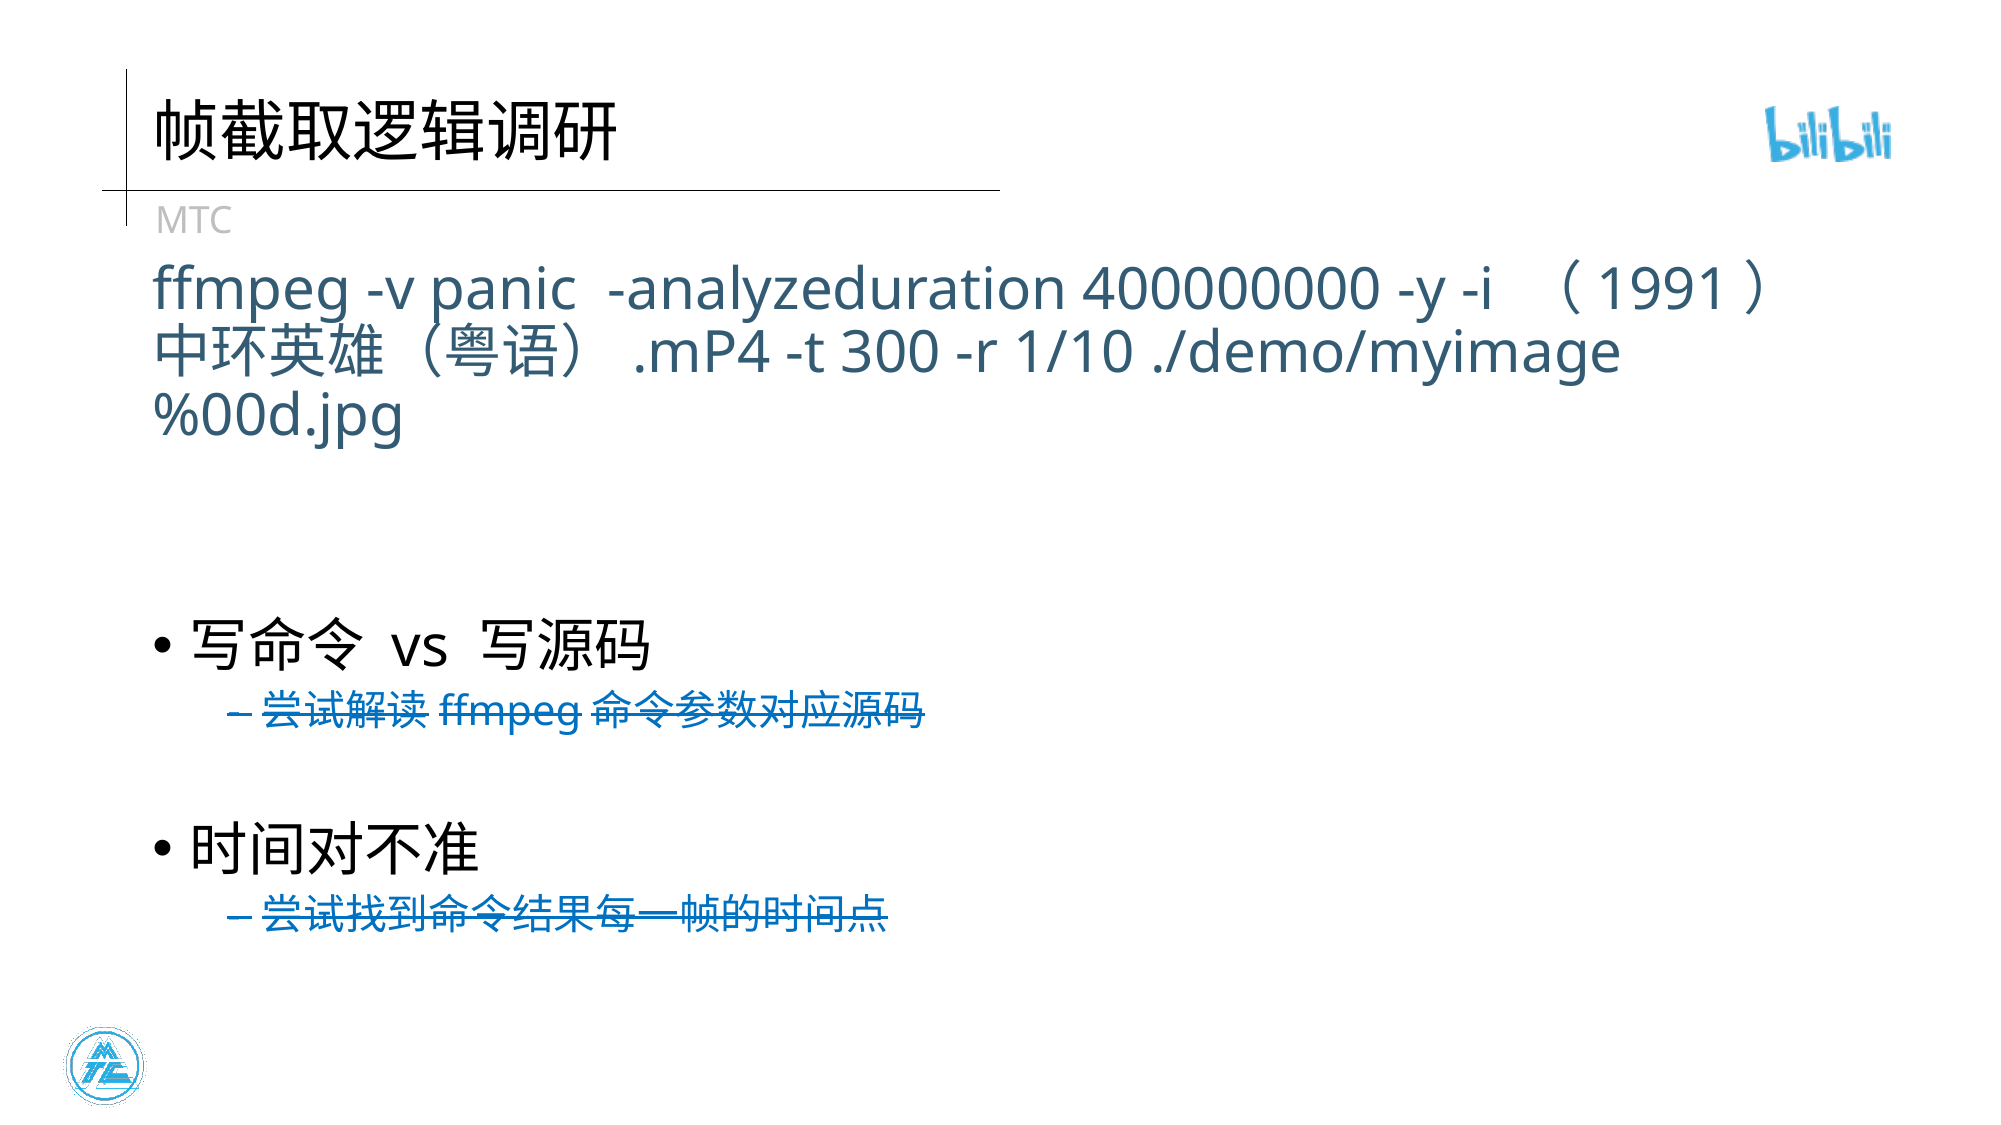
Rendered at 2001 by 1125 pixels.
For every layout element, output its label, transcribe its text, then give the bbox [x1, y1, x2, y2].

picture [1765, 106, 1891, 162]
title 帧截取逻辑调研 [137, 77, 1733, 191]
picture [62, 1010, 147, 1120]
list ffmpeg -v panic -analyzeduration 400000000 -y -i （1991）中环英雄（粤语）.mP4 -t 300 -r 1/10 ./demo/myimage%00d.jpg 写命令 vs 写源码 - 尝试解读ffmpeg命令参数对应源码 时间对不准 - 尝试找到命令结果每一帧的时间点 [137, 251, 1863, 1014]
